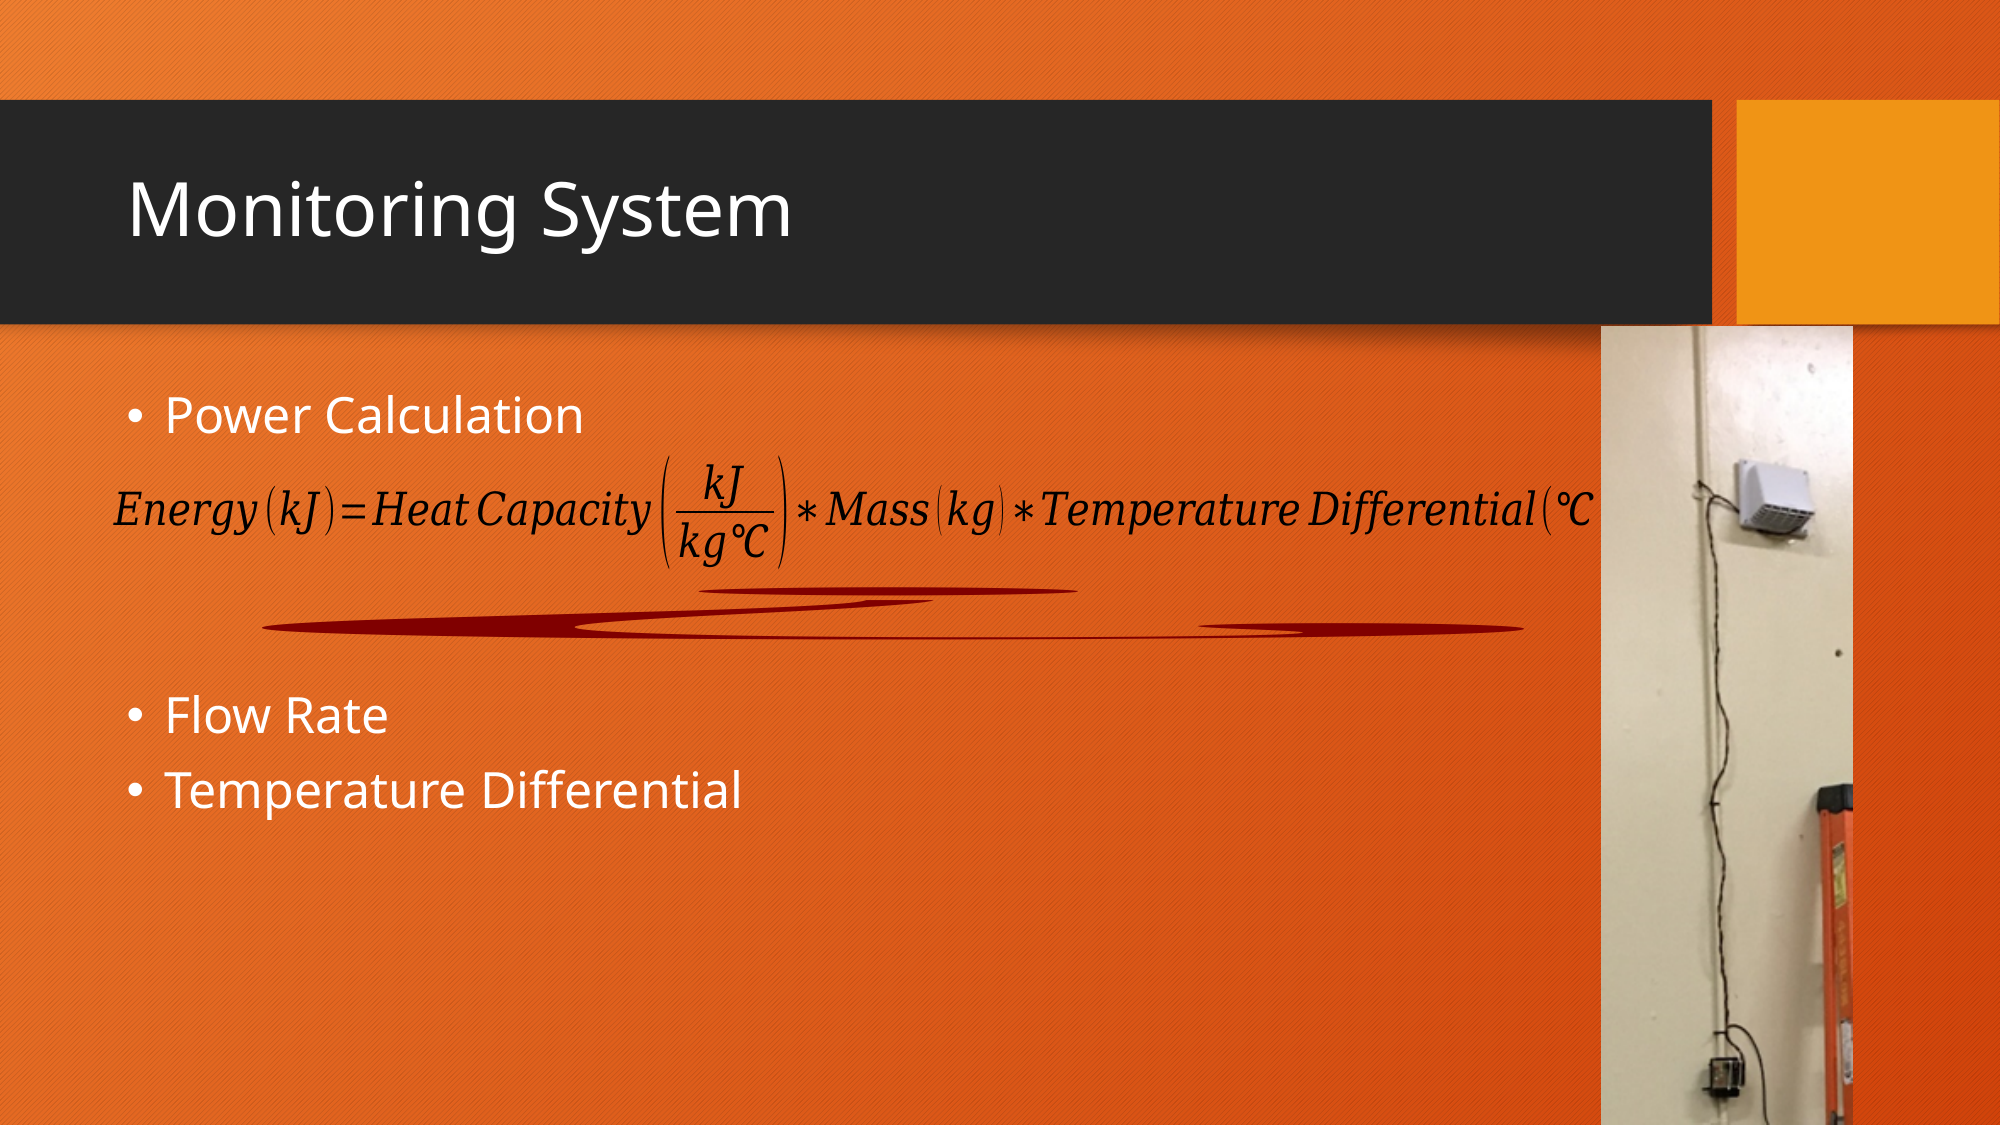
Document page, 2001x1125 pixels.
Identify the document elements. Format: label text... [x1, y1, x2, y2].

picture [0, 325, 2000, 1125]
title Monitoring System [111, 123, 1689, 301]
list Power Calculation Flow Rate Temperature Differential [111, 383, 1601, 947]
